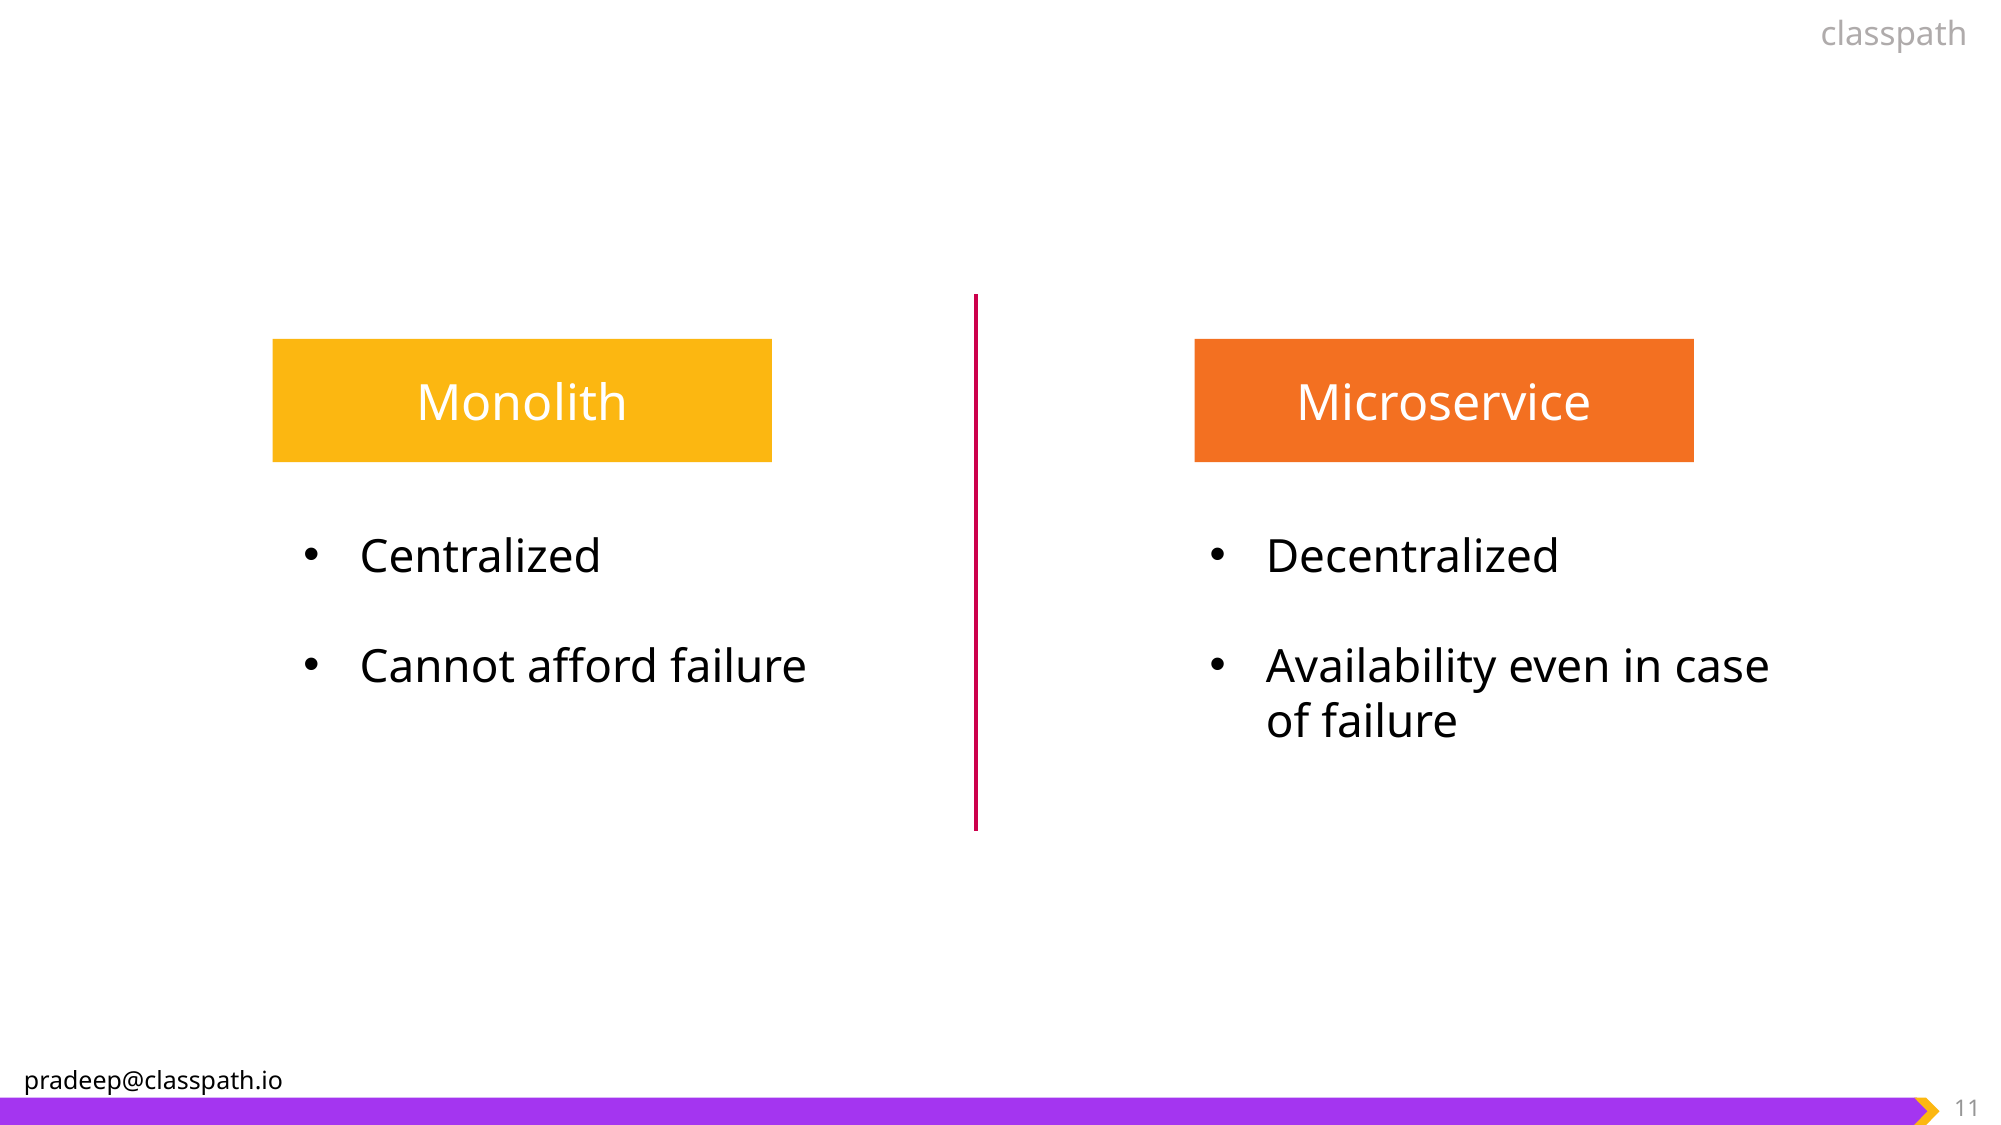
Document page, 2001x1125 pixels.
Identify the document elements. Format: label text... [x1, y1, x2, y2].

slide_number 11 [1939, 1086, 2000, 1125]
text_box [272, 338, 839, 701]
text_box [1194, 338, 1824, 757]
